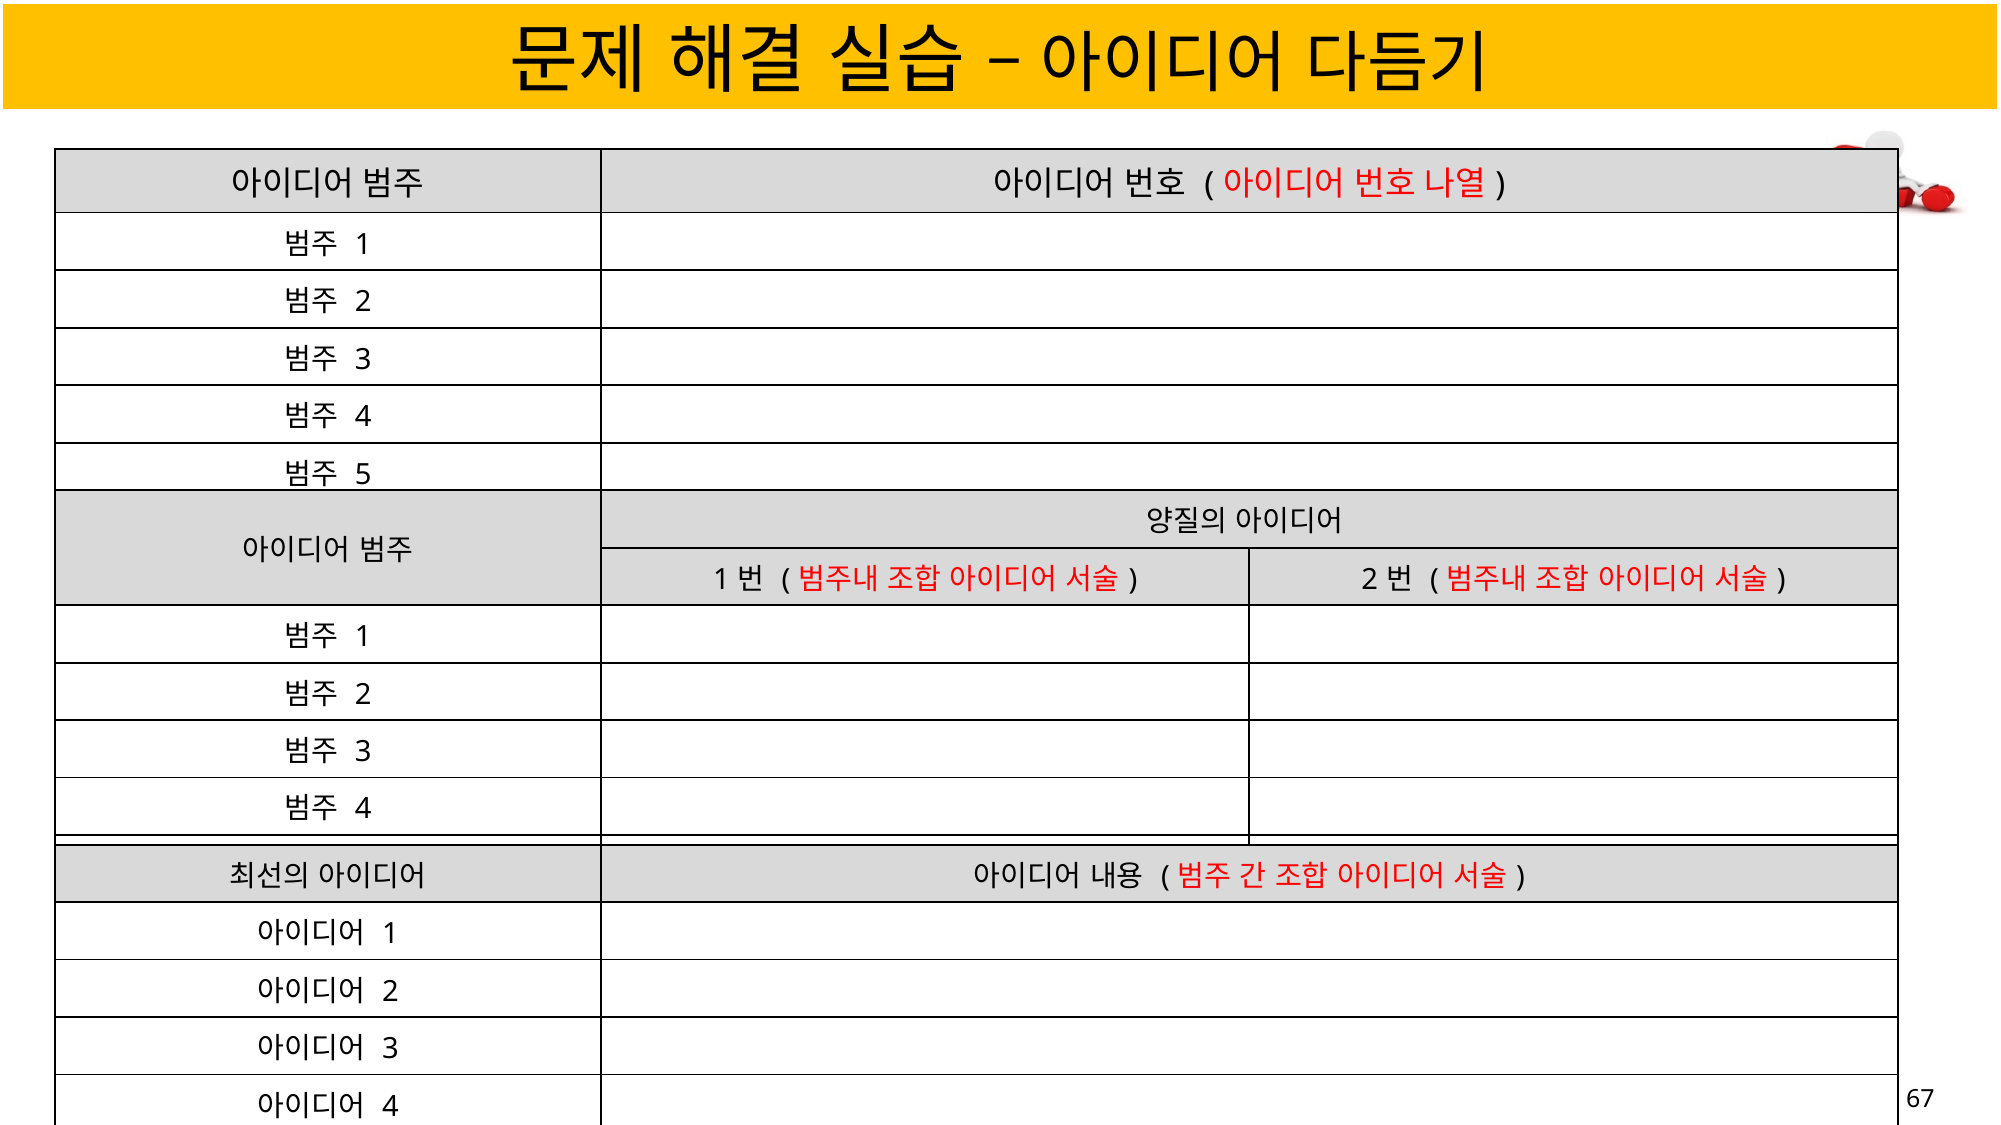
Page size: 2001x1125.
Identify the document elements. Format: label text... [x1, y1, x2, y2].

table_header 아이디어 범주 [56, 491, 600, 604]
table_cell 범주 5 [56, 836, 600, 844]
table_cell [602, 329, 1897, 384]
table_cell [1250, 721, 1897, 777]
table_cell 2번 (범주내 조합 아이디어 서술) [1250, 549, 1897, 604]
table_cell [1250, 836, 1897, 844]
table_header 아이디어 번호 (아이디어 번호 나열) [602, 150, 1897, 212]
table_cell 범주 2 [56, 271, 600, 327]
table_cell [602, 1018, 1897, 1074]
table_cell [602, 836, 1248, 844]
table_cell [602, 664, 1248, 719]
table_cell 아이디어 2 [56, 960, 600, 1016]
table_header 아이디어 내용 (범주 간 조합 아이디어 서술) [602, 846, 1897, 901]
table_cell [602, 960, 1897, 1016]
table_cell [602, 1075, 1897, 1125]
table_cell 범주 5 [56, 444, 600, 489]
table_cell 아이디어 1 [56, 903, 600, 959]
table_header 양질의 아이디어 [602, 491, 1897, 547]
table_cell 1번 (범주내 조합 아이디어 서술) [602, 549, 1248, 604]
table_cell [602, 606, 1248, 662]
table_cell 범주 3 [56, 721, 600, 777]
table_cell 범주 3 [56, 329, 600, 384]
table_cell [602, 444, 1897, 489]
title 문제 해결 실습 – 아이디어 다듬기 [0, 0, 2000, 115]
table_cell [602, 271, 1897, 327]
table_cell [1250, 778, 1897, 834]
table_cell 범주 1 [56, 606, 600, 662]
picture [1799, 125, 1977, 220]
table_header 최선의 아이디어 [56, 846, 600, 901]
table_cell [602, 386, 1897, 442]
table_cell [602, 903, 1897, 959]
table_cell 범주 1 [56, 213, 600, 269]
table_cell 아이디어 4 [56, 1075, 600, 1125]
table_cell 범주 4 [56, 386, 600, 442]
table_cell 범주 2 [56, 664, 600, 719]
table_cell 범주 4 [56, 778, 600, 834]
table_cell [602, 213, 1897, 269]
table_cell [1250, 606, 1897, 662]
table_cell [1250, 664, 1897, 719]
table_header 아이디어 범주 [56, 150, 600, 212]
table_cell [602, 721, 1248, 777]
table_cell 아이디어 3 [56, 1018, 600, 1074]
table_cell [602, 778, 1248, 834]
